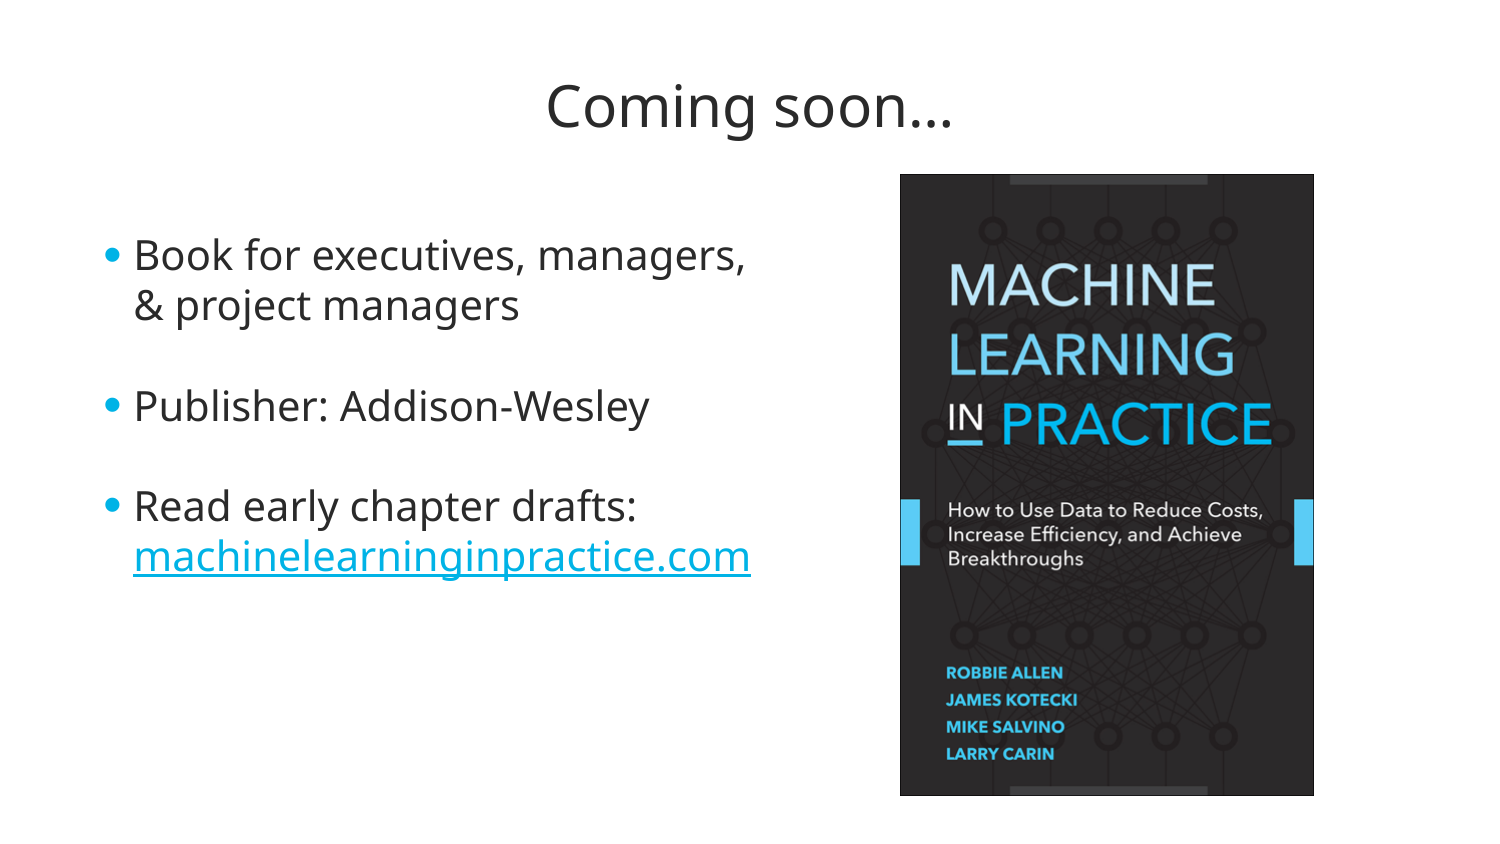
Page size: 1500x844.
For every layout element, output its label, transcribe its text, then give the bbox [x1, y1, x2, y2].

title Coming soon… [75, 33, 1425, 175]
picture [899, 174, 1314, 796]
text_box Book for executives, managers, & project managers Publisher: Addison-Wesley Read early chapter drafts: machinelearninginpractice.com [88, 221, 801, 644]
